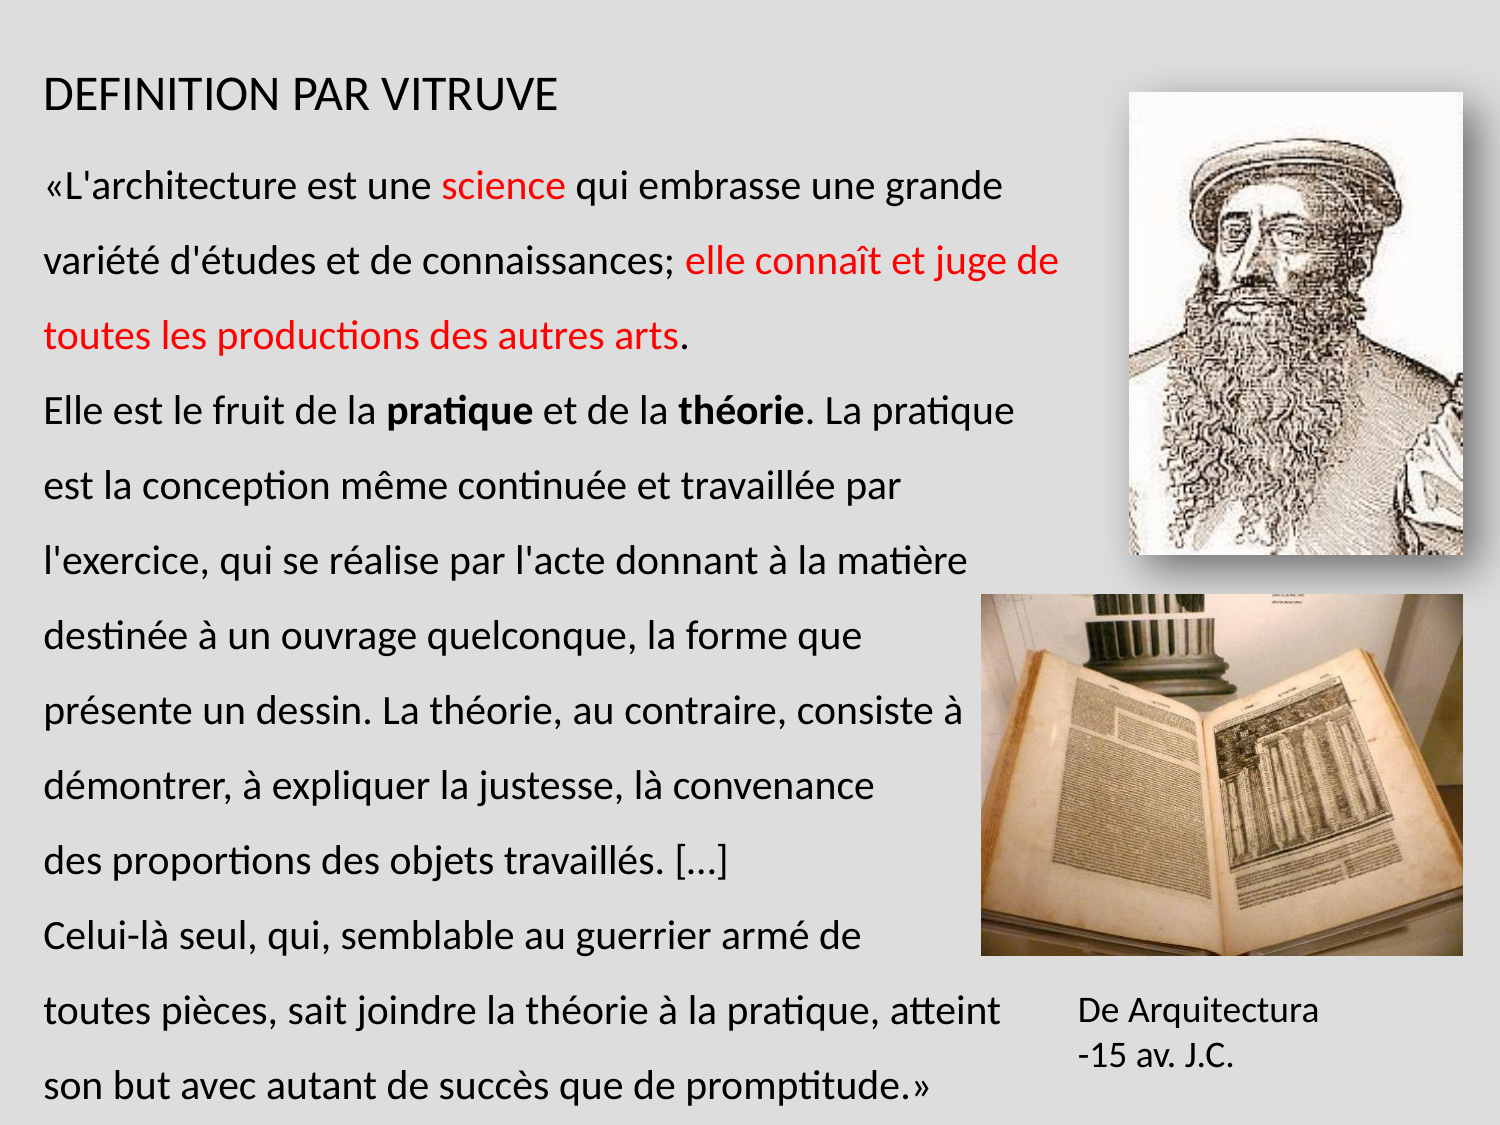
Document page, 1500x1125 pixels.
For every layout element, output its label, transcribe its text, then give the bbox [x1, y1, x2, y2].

picture [1129, 92, 1463, 555]
text_box DEFINITION PAR VITRUVE [28, 52, 1445, 188]
picture [981, 594, 1463, 956]
text_box «L'architecture est une science qui embrasse une grande variété d'études et de connaissances; elle connaît et juge de toutes les productions des autres arts. Elle est le fruit de la pratique et de la théorie. La pratique est la conception même continuée et travaillée par l'exercice, qui se réalise par l'acte donnant à la matière destinée à un ouvrage quelconque, la forme que présente un dessin. La théorie, au contraire, consiste à démontrer, à expliquer la justesse, là convenance des proportions des objets travaillés. […] Celui-là seul, qui, semblable au guerrier armé de toutes pièces, sait joindre la théorie à la pratique, atteint son but avec autant de succès que de promptitude.» [28, 125, 1086, 1115]
text_box De Arquitectura -15 av. J.C. [1063, 977, 1445, 1082]
